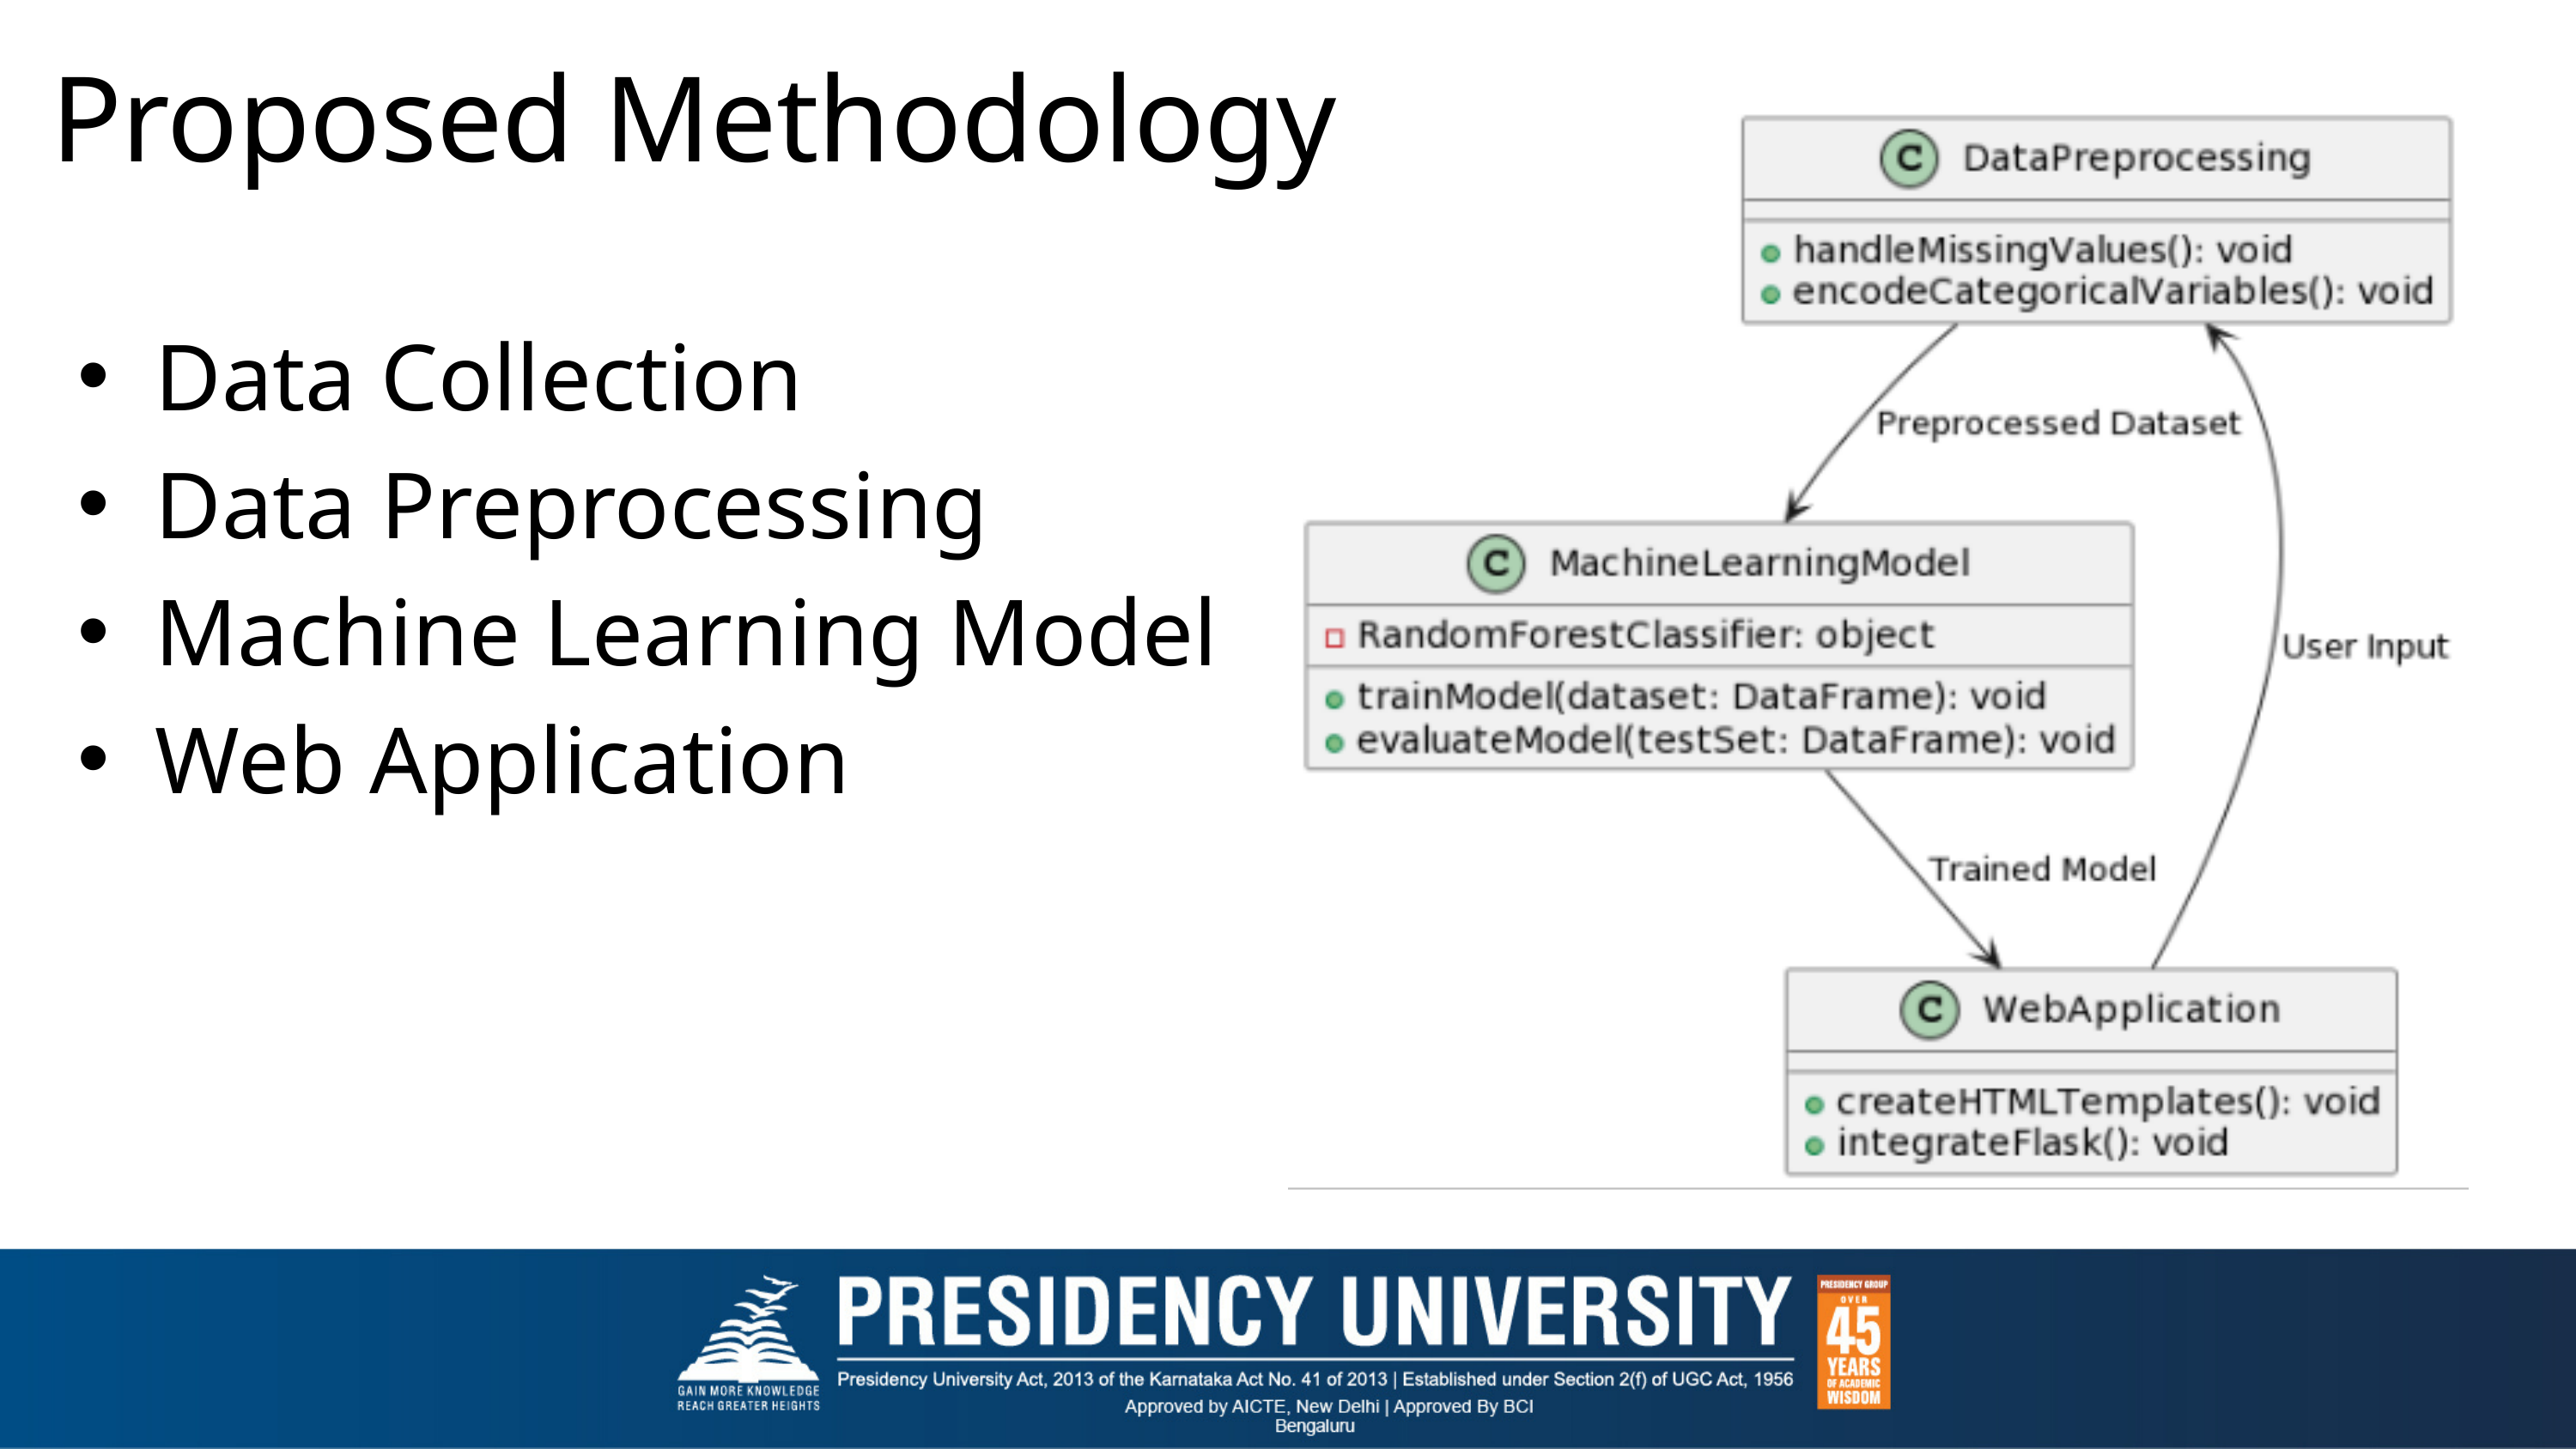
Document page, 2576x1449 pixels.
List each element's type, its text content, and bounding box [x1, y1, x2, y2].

text_box Data Collection Data Preprocessing Machine Learning Model Web Application [0, 300, 1251, 812]
text_box Proposed Methodology [51, 58, 2247, 186]
text_box [0, 0, 2576, 1449]
text_box [1287, 100, 2469, 1192]
